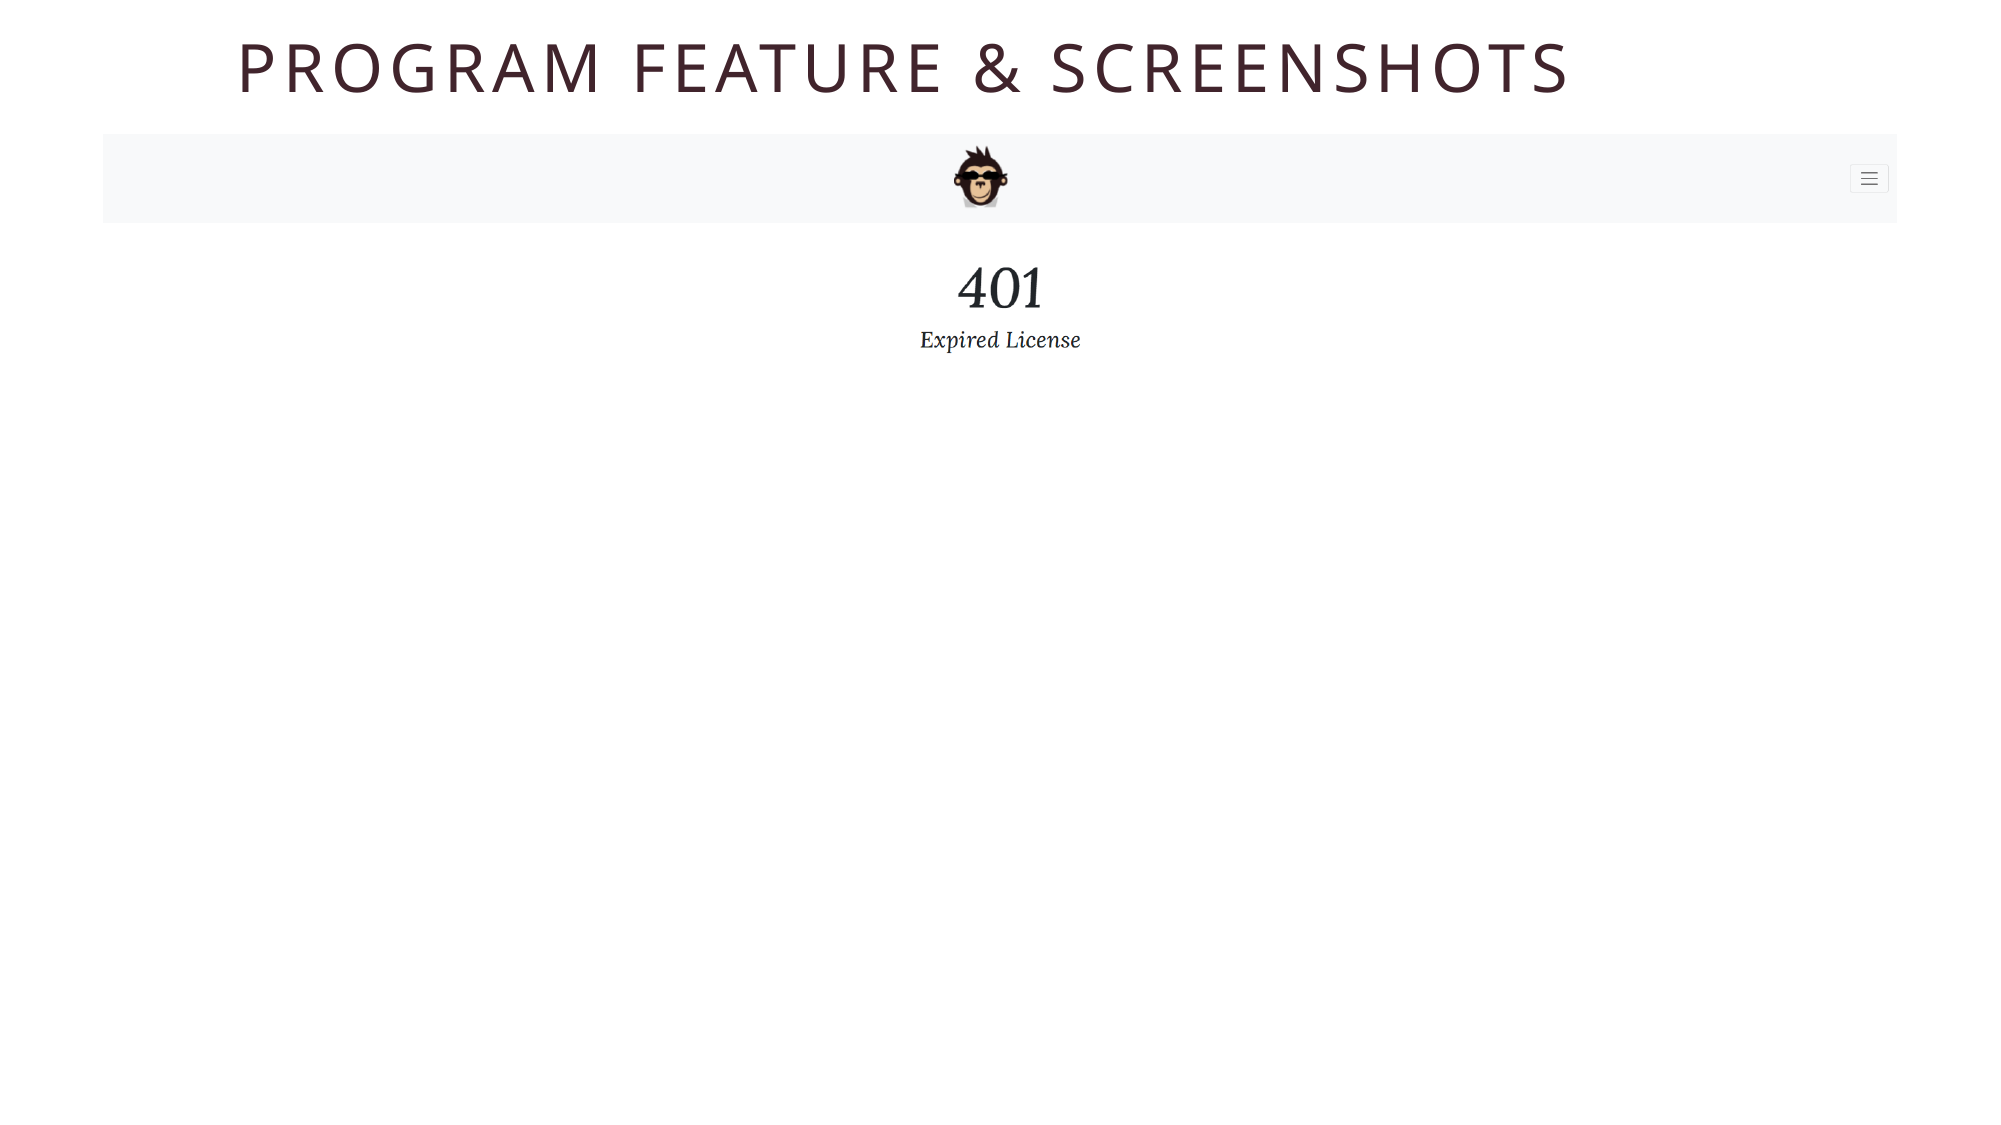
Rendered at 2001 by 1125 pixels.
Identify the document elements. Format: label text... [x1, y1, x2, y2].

picture [103, 134, 1897, 1035]
title Program Feature & screenshots [221, 0, 1779, 115]
